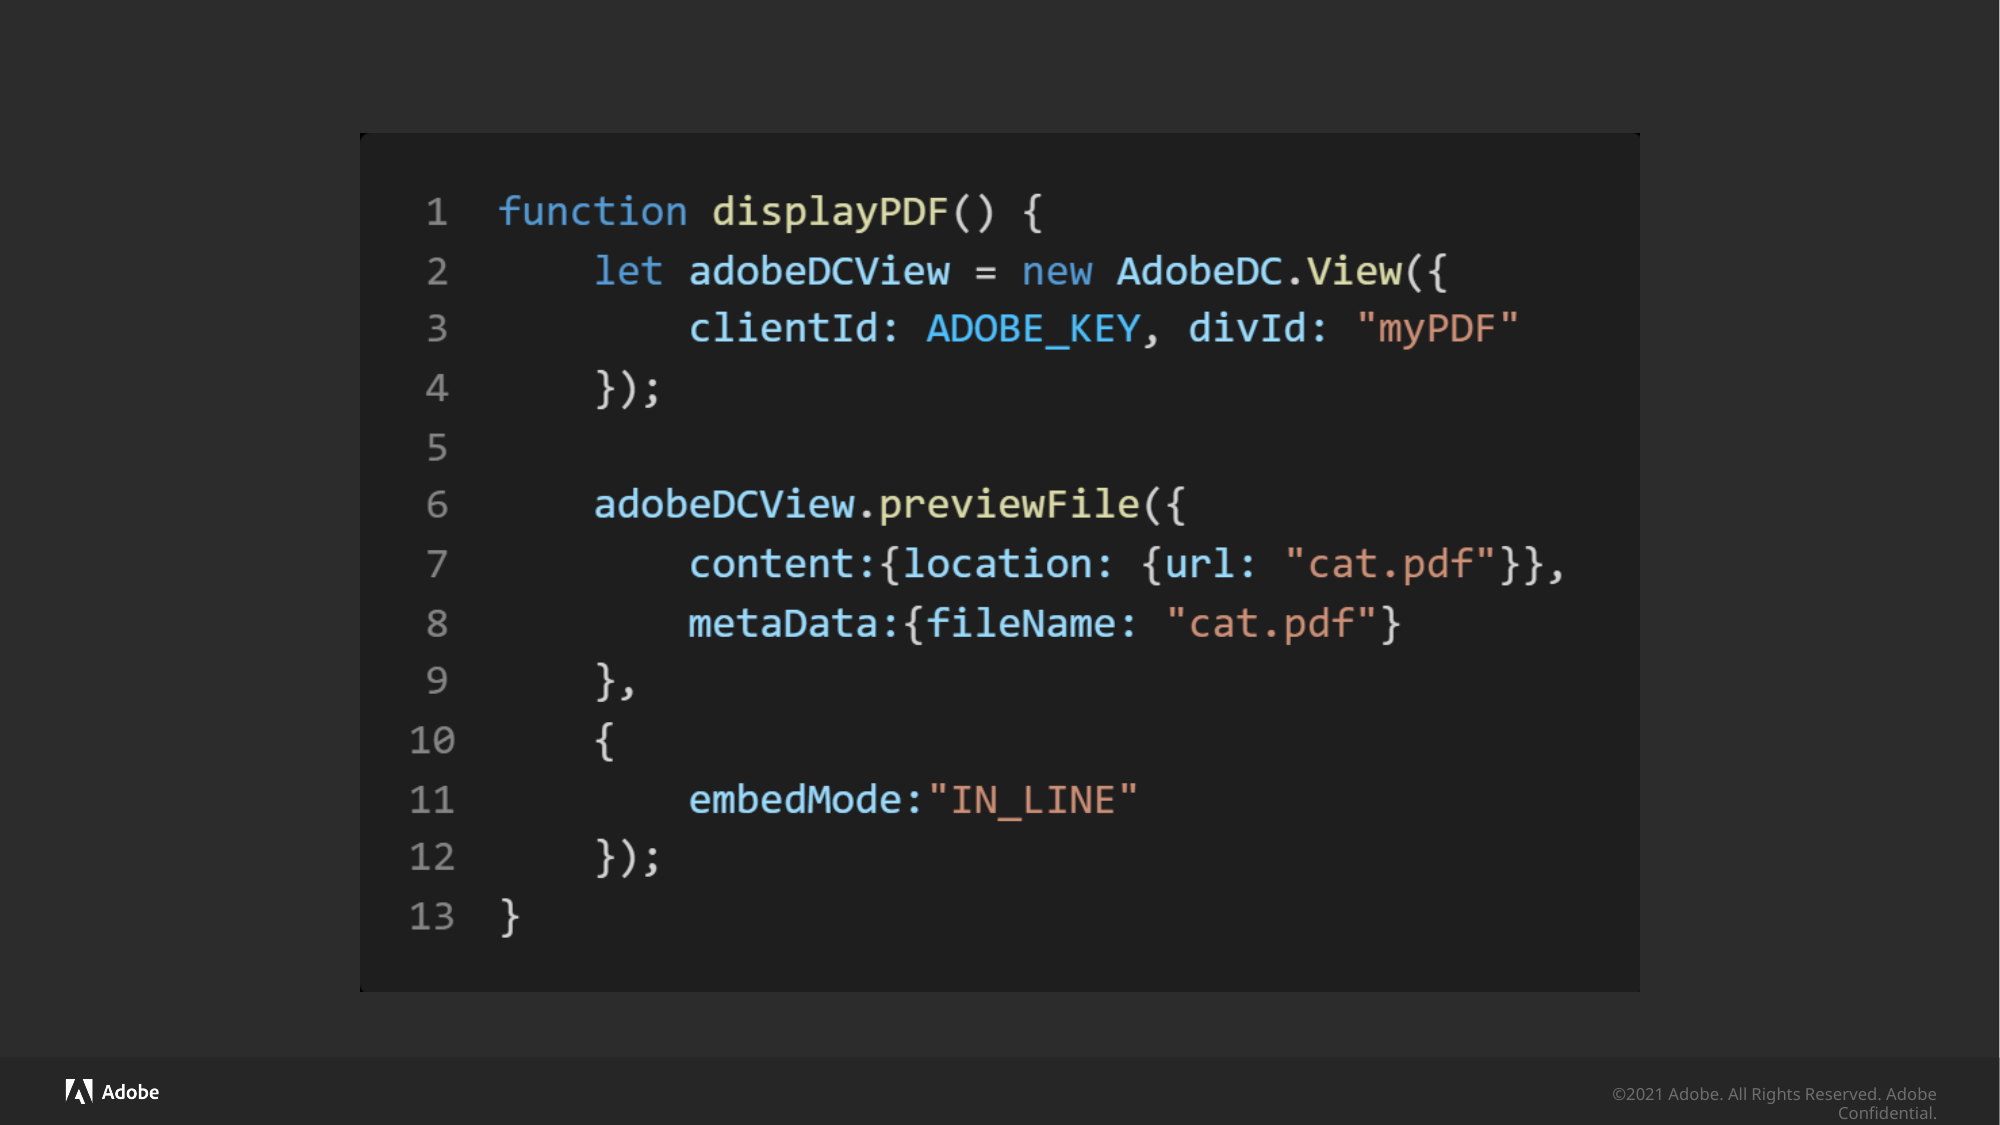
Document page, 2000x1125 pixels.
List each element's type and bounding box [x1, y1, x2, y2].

picture [359, 133, 1640, 992]
